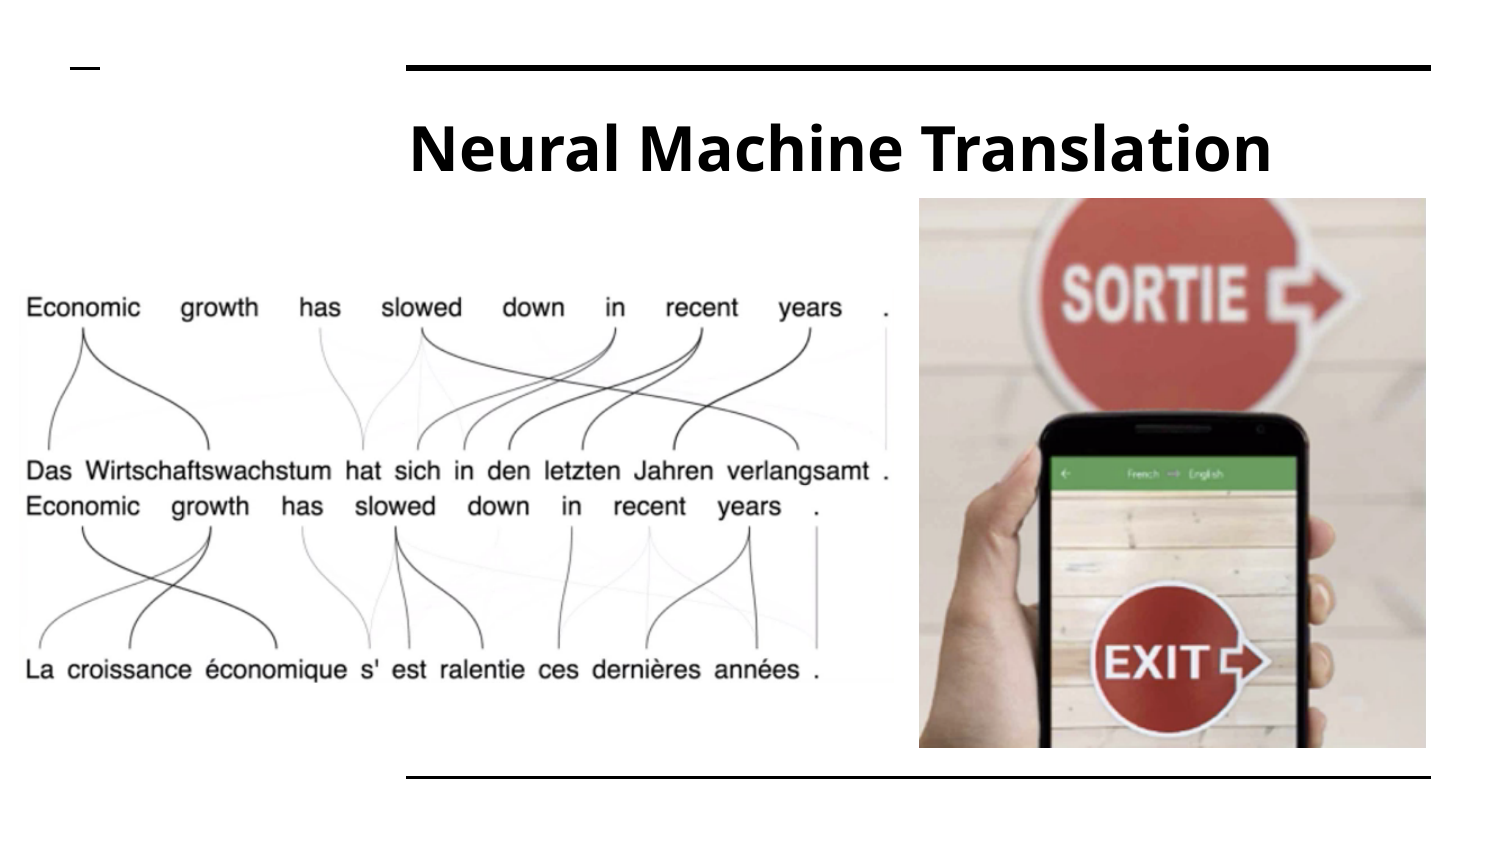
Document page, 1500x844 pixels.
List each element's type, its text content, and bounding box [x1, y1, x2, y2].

picture [19, 286, 894, 683]
picture [918, 198, 1426, 748]
title Neural Machine Translation [393, 94, 1431, 199]
